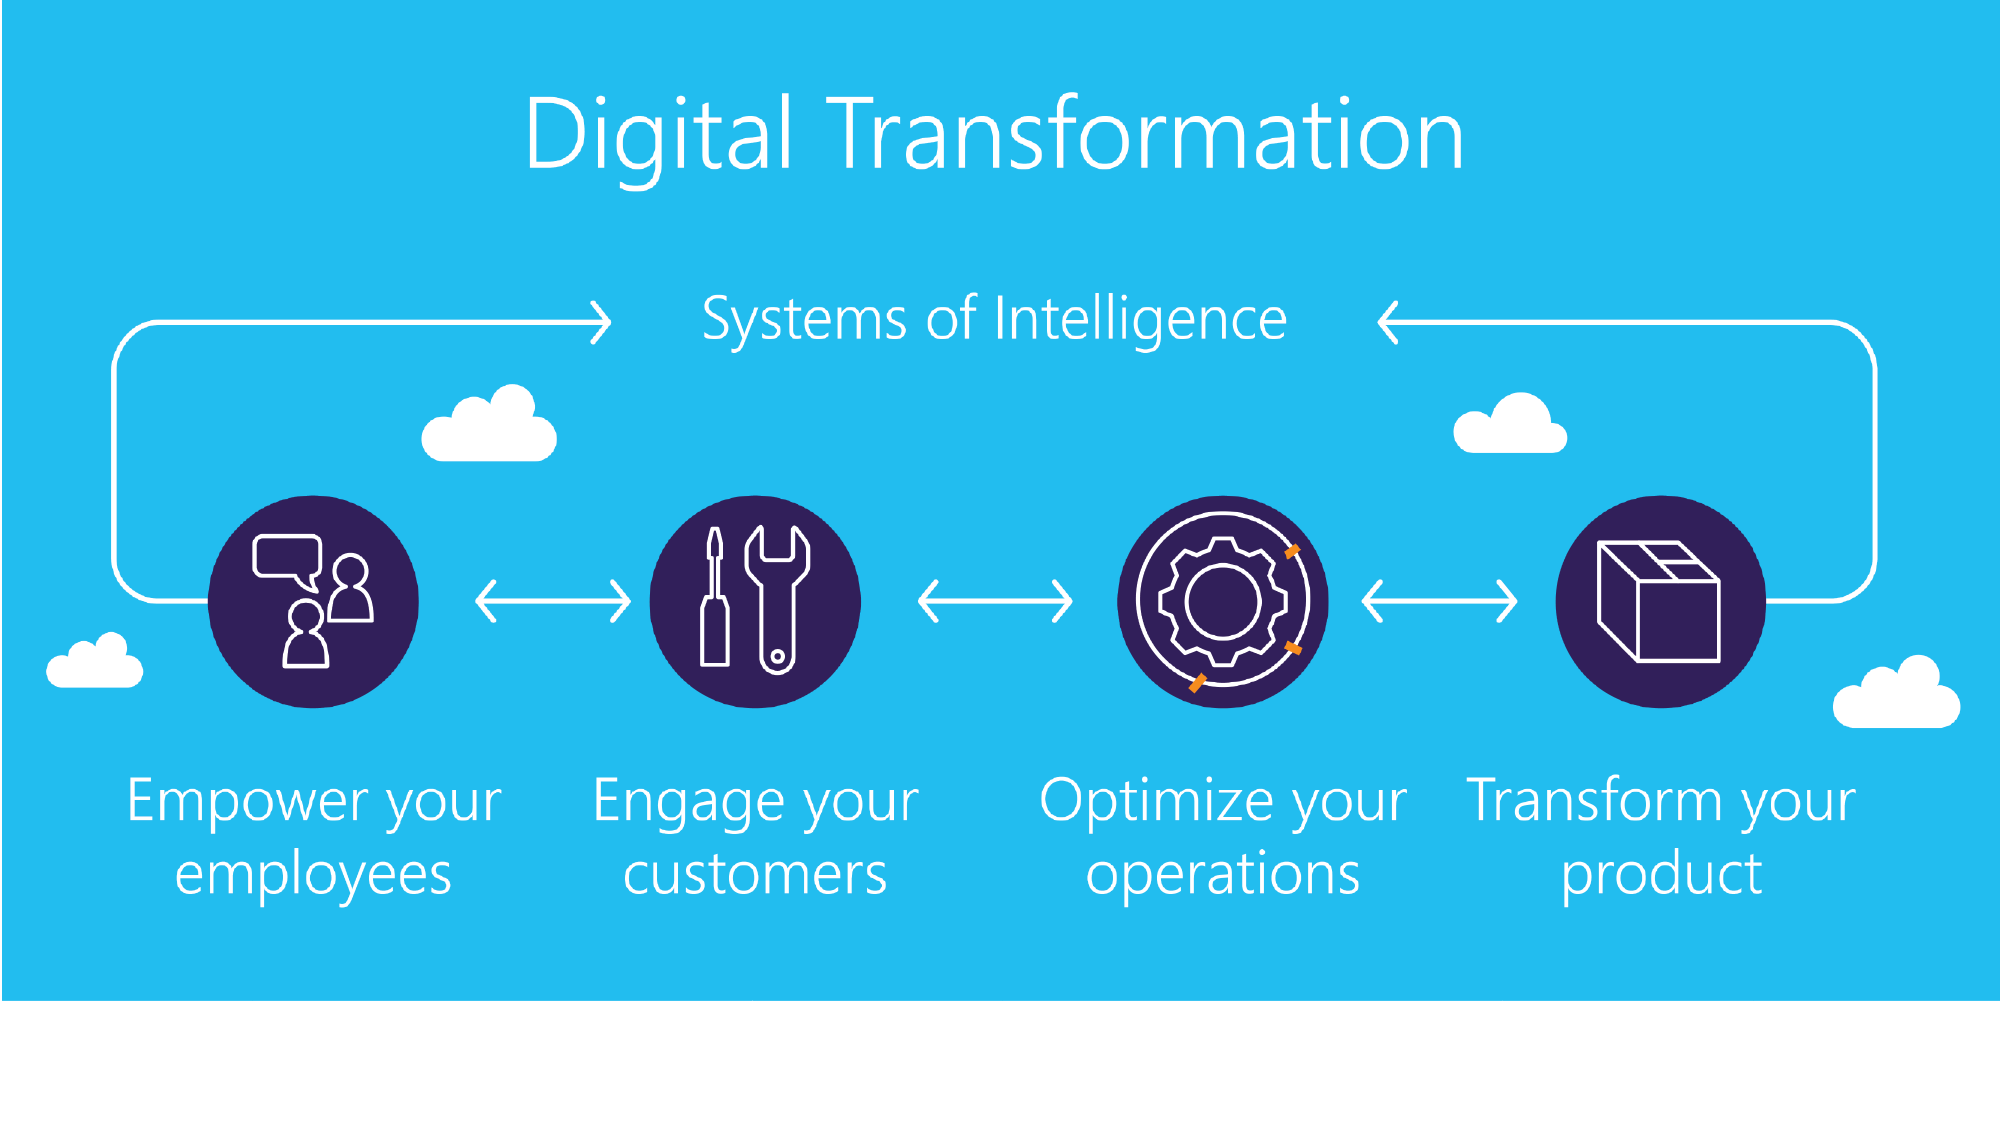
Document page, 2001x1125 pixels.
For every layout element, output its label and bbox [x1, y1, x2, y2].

picture [2, 0, 2000, 1001]
